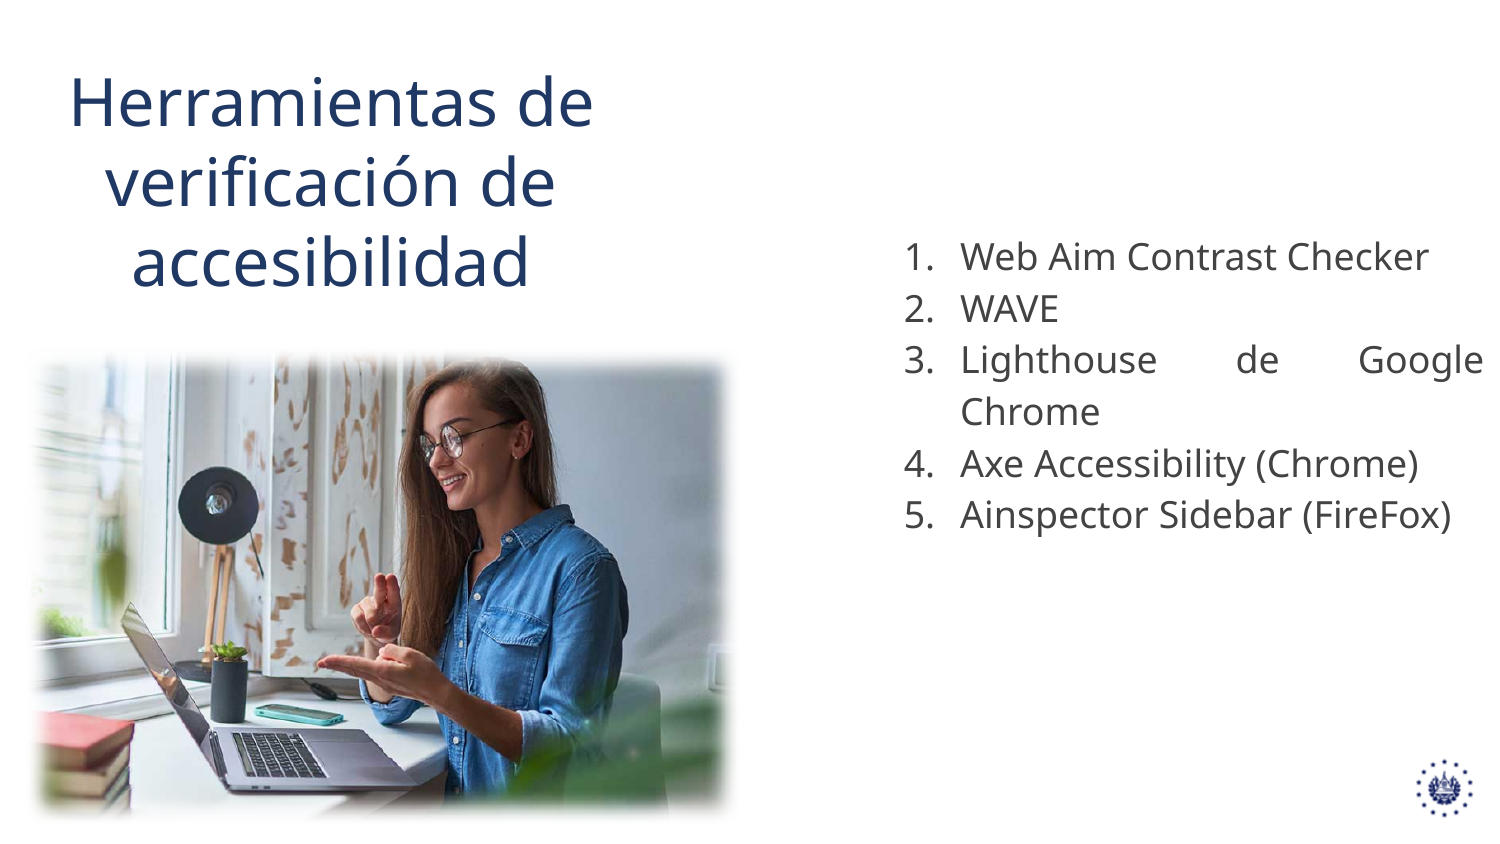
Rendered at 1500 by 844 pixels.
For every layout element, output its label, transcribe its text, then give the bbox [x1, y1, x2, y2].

title Herramientas de verificación de accesibilidad [0, 20, 664, 315]
picture [1401, 755, 1500, 844]
list Web Aim Contrast Checker WAVE Lighthouse de Google Chrome Axe Accessibility (Chrome) Ainspector Sidebar (FireFox) [870, 122, 1500, 725]
picture [25, 347, 740, 824]
